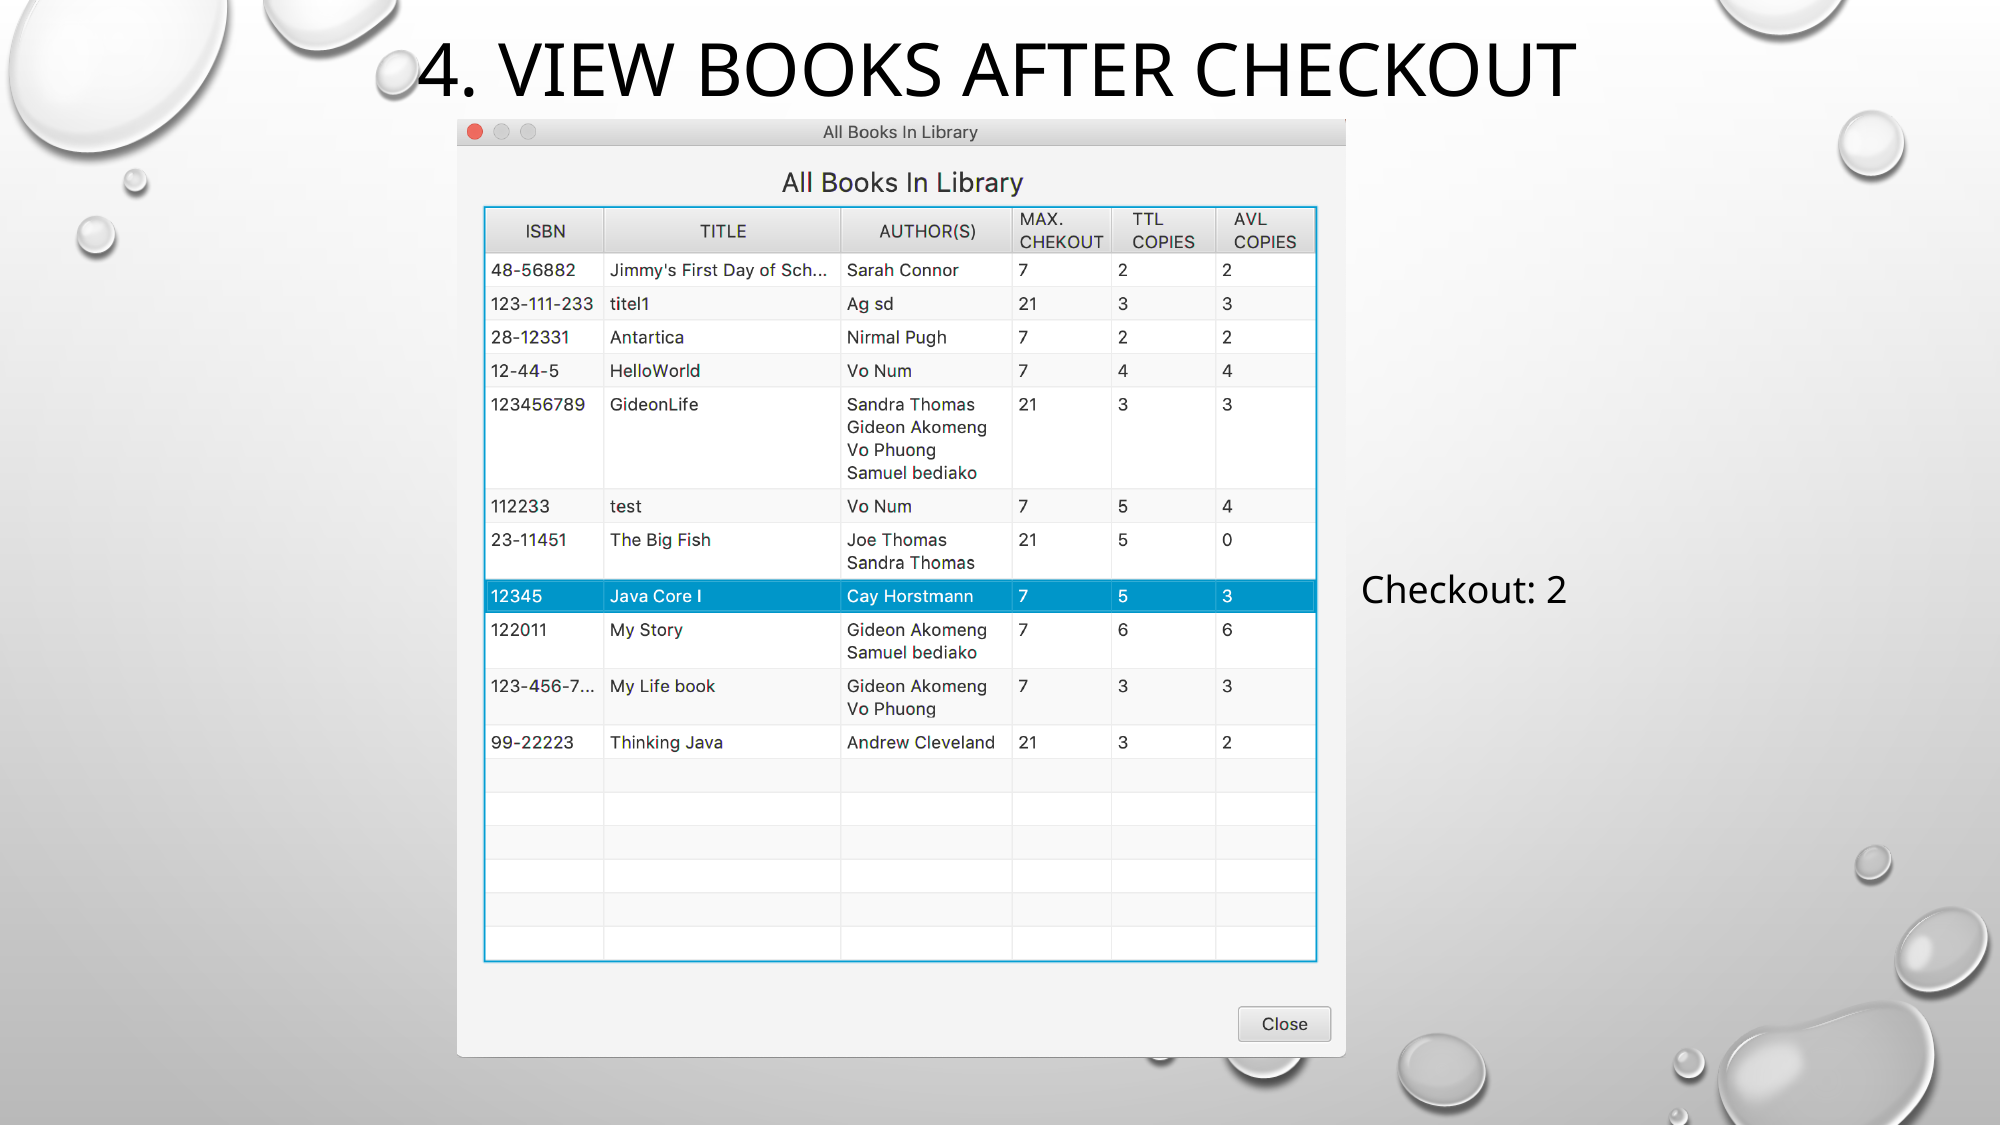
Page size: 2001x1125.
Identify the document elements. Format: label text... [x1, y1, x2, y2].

title 4. View BOOks after checkout [148, 25, 1849, 120]
text_box Checkout: 2 [1353, 558, 1688, 618]
picture [0, 0, 2000, 1125]
